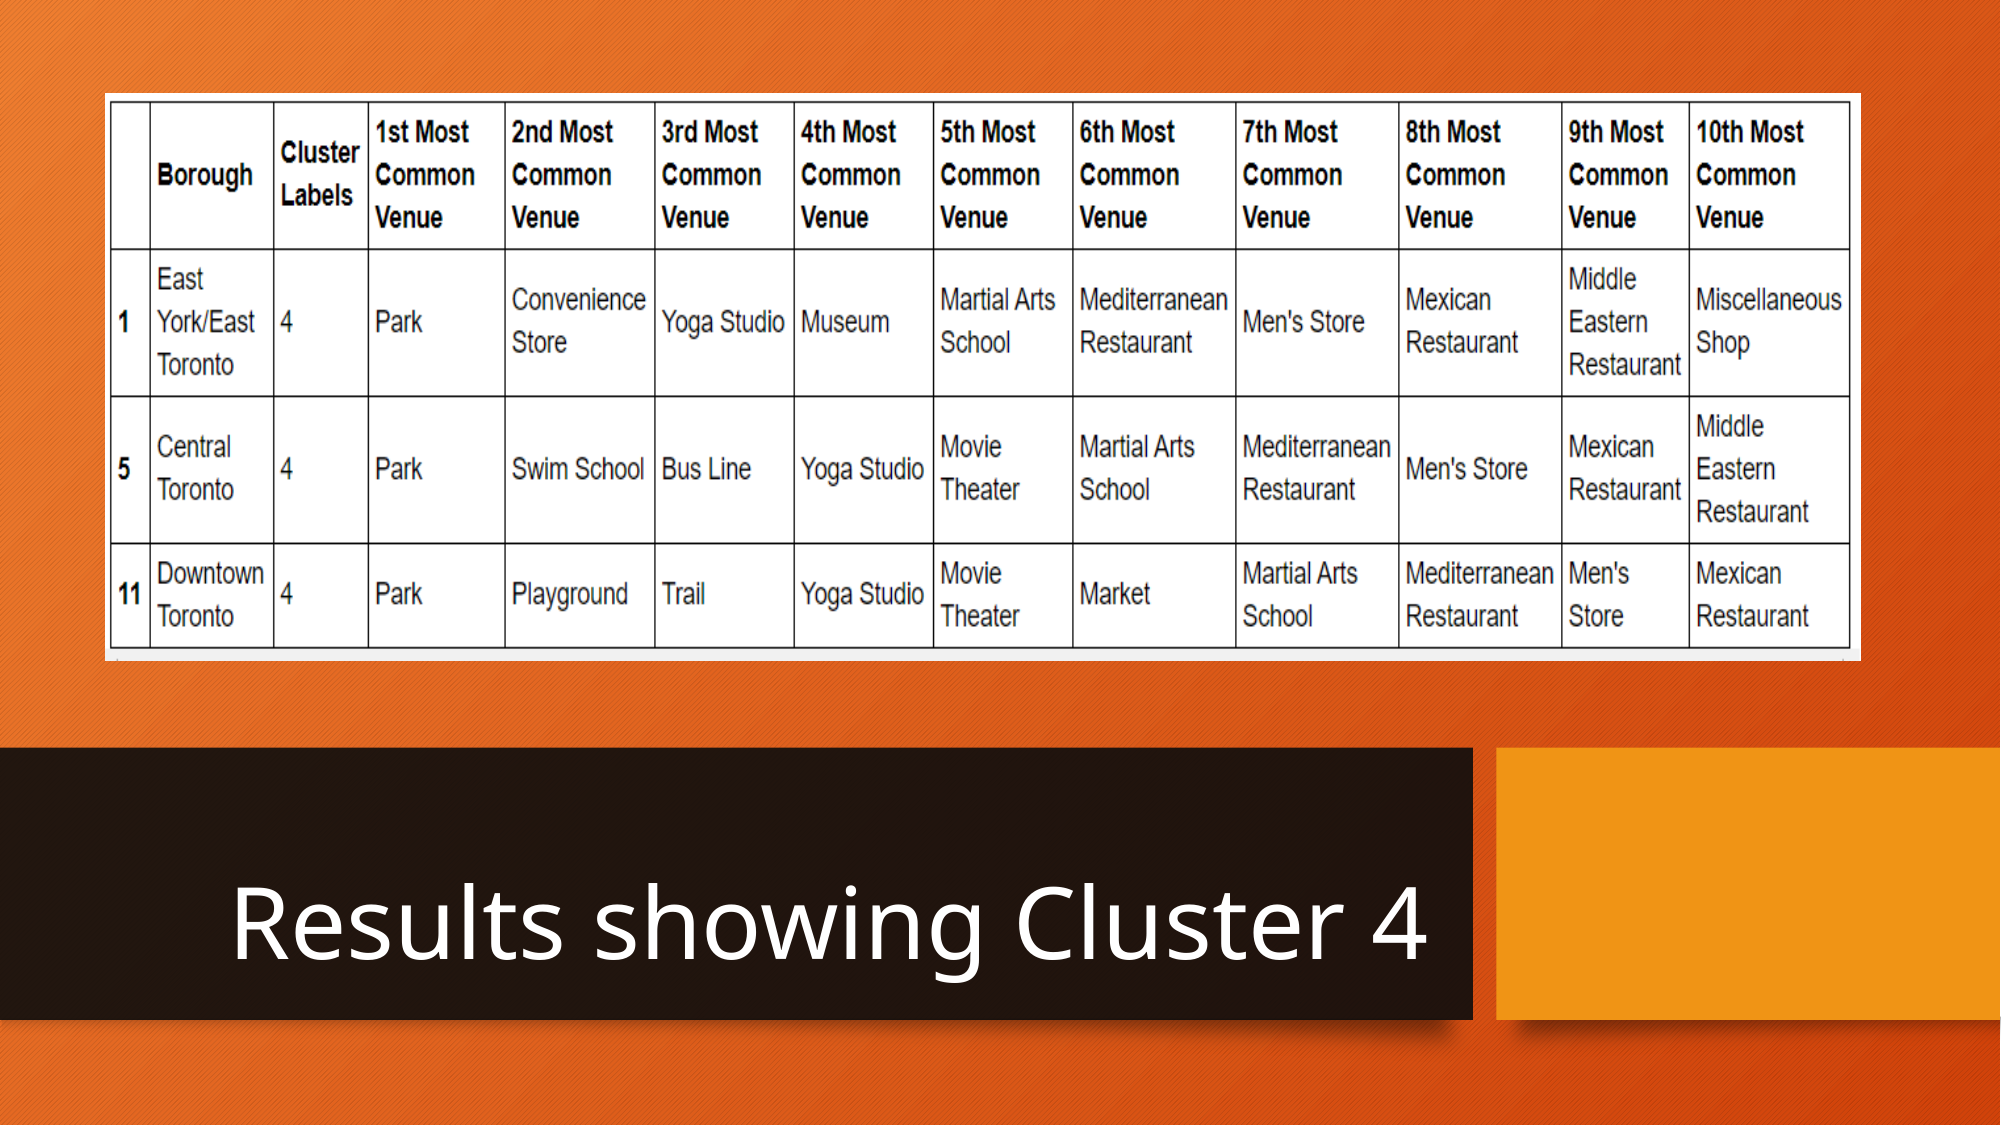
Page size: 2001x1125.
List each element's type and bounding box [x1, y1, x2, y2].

list [105, 93, 1862, 661]
picture [0, 0, 2000, 1125]
